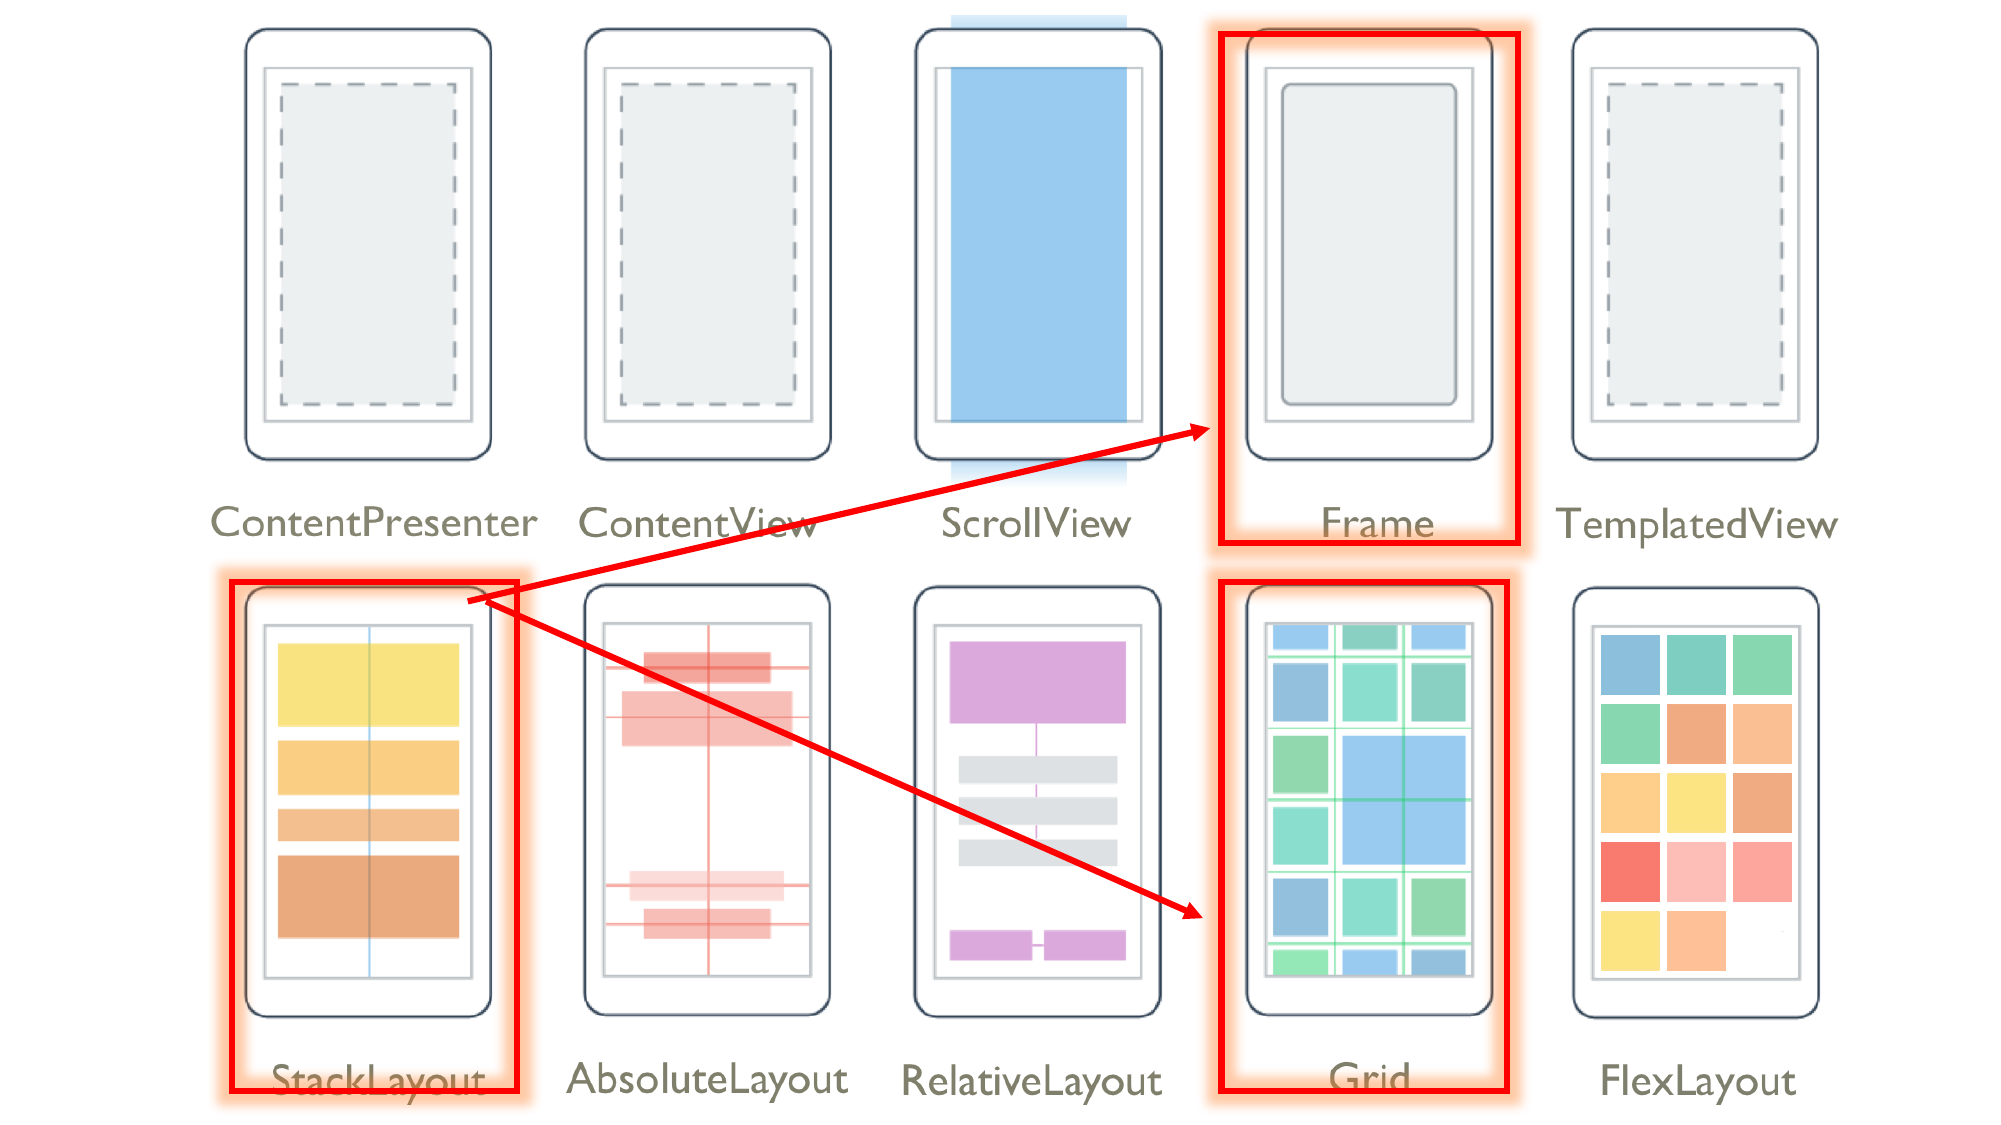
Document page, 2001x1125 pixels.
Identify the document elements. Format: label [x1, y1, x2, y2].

picture [180, 14, 1845, 1111]
text_box [467, 428, 1211, 602]
text_box [486, 602, 1203, 919]
